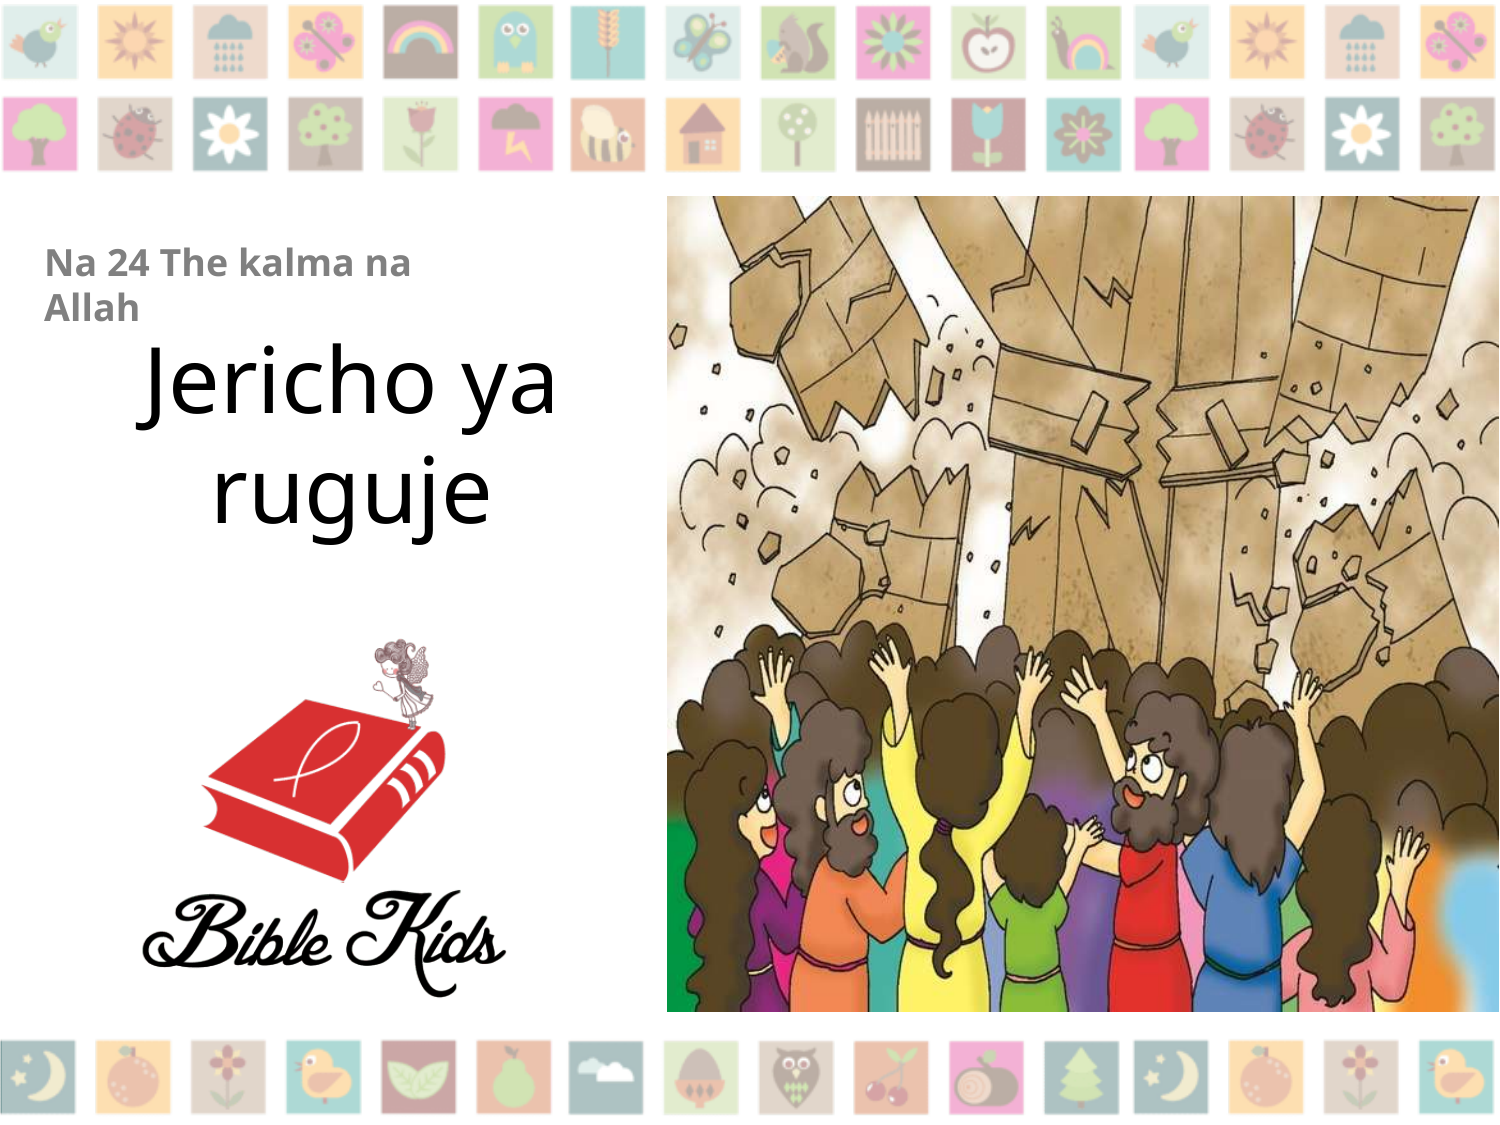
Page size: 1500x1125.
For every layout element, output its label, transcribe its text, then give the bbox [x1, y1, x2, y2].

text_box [0, 3, 1500, 181]
picture [666, 195, 1499, 1012]
text_box Na 24 The kalma na Allah [29, 231, 526, 314]
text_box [0, 1028, 1500, 1118]
picture [117, 600, 544, 1027]
text_box Jericho ya ruguje [29, 314, 661, 550]
